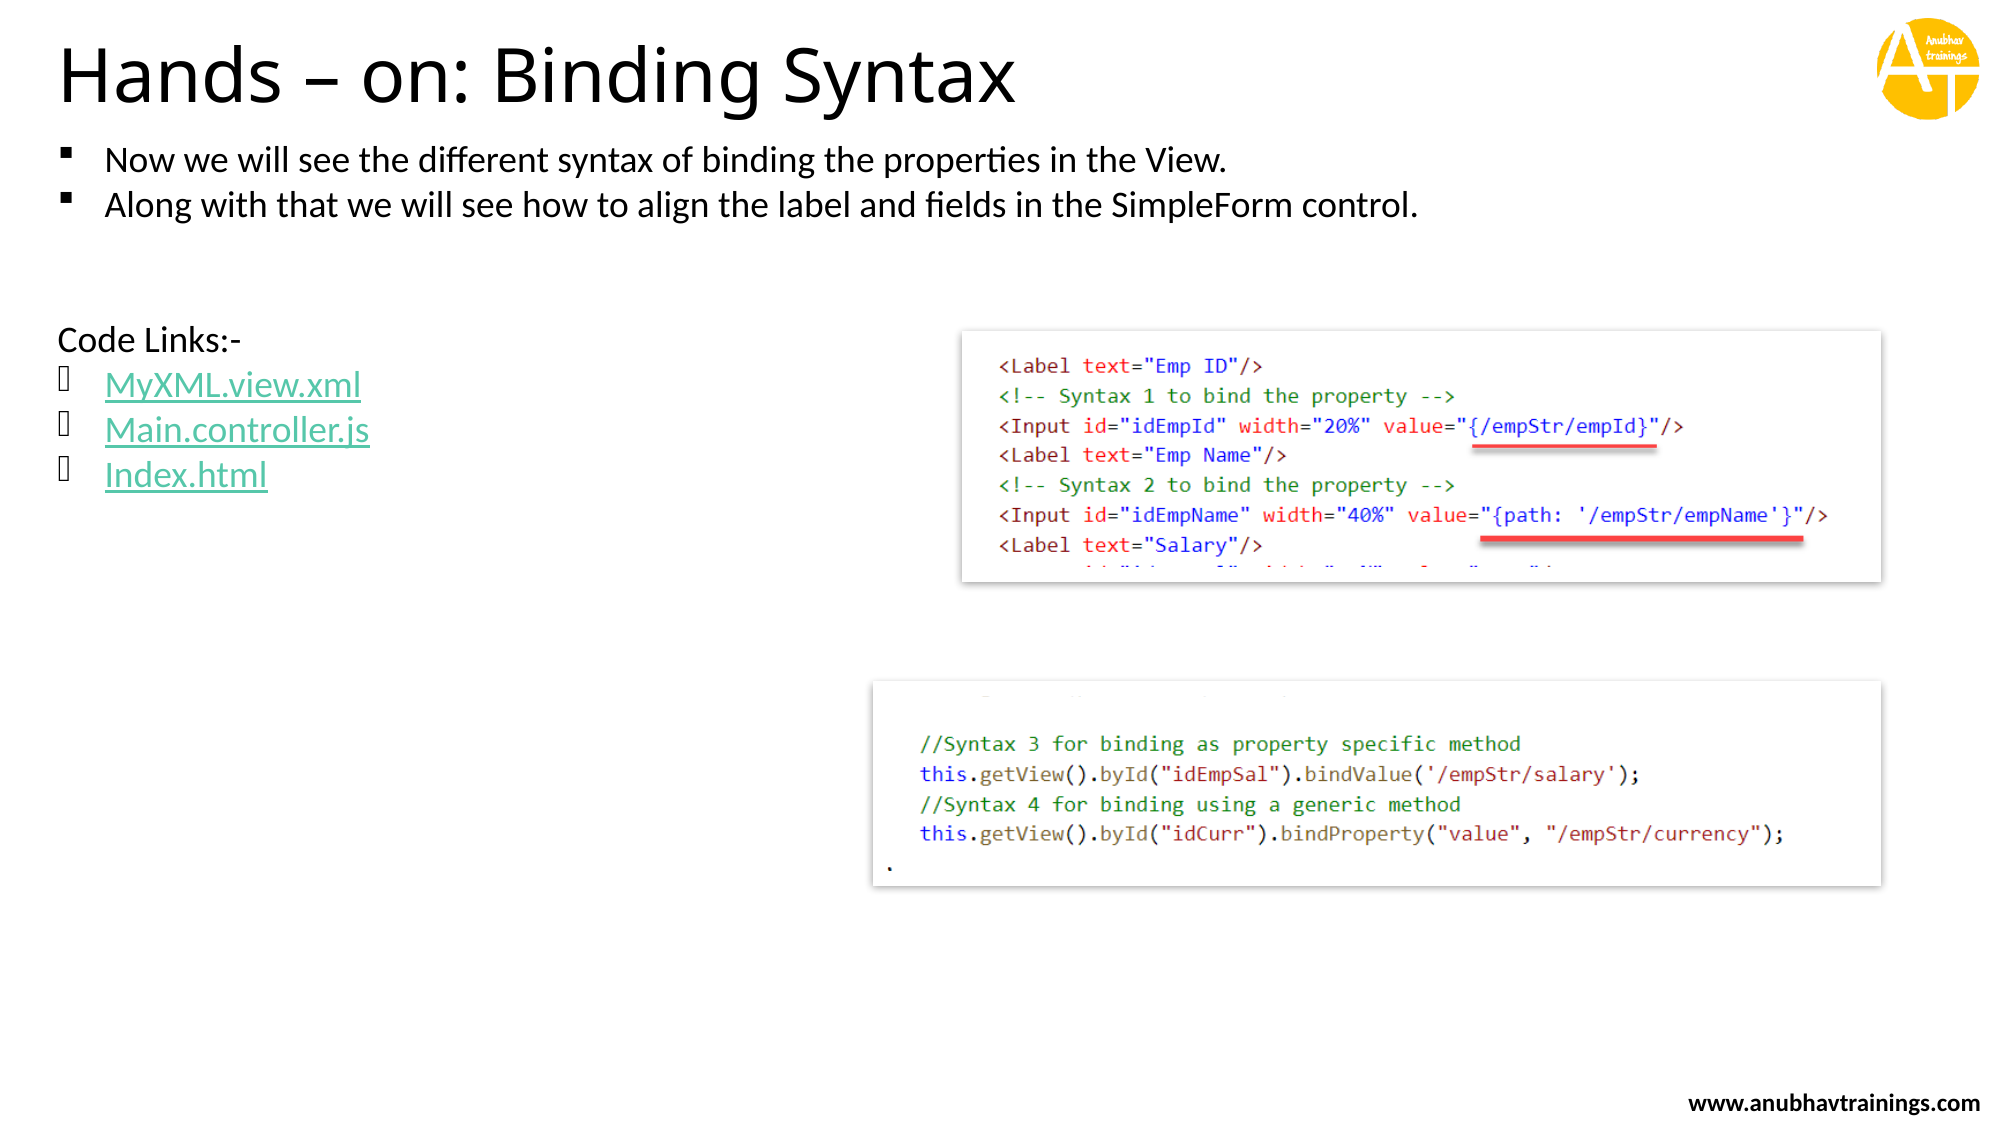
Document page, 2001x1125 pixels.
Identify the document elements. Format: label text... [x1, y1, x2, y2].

picture [1866, 11, 1985, 128]
text_box Hands – on: Binding Syntax [42, 30, 1866, 127]
picture [976, 345, 1867, 568]
picture [887, 695, 1867, 872]
footer www.anubhavtrainings.com [1669, 1089, 2000, 1114]
text_box Now we will see the different syntax of binding the properties in the View. Along with that we will see how to align the label and fields in the SimpleForm control. Code Links:- MyXML.view.xml Main.controller.js Index.html [42, 127, 1874, 503]
